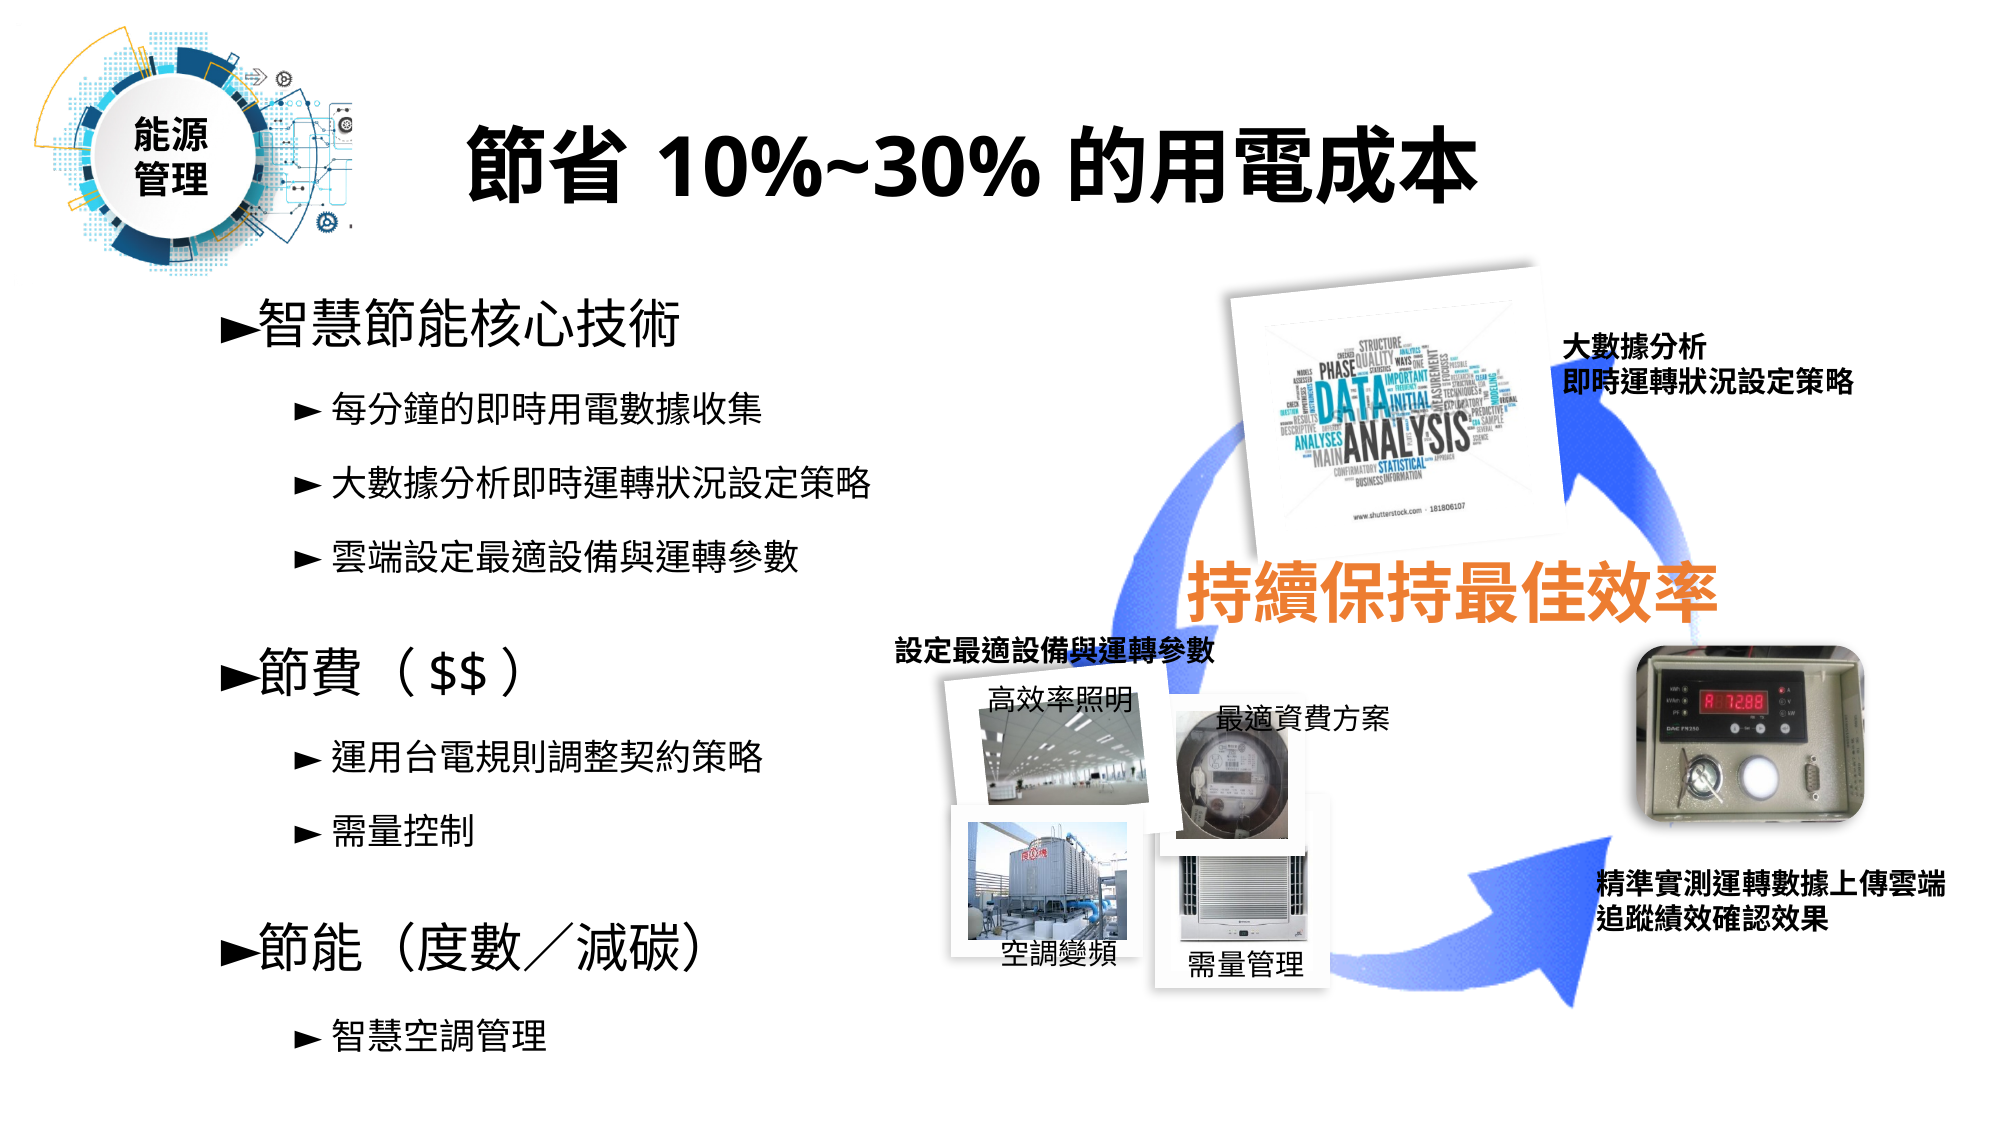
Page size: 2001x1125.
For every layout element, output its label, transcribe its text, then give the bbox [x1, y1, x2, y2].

list 智慧節能核心技術 每分鐘的即時用電數據收集 大數據分析即時運轉狀況設定策略 雲端設定最適設備與運轉參數 節費（$$） 運用台電規則調整契約策略 需量控制 節能（度數／減碳） 智慧空調管理 [205, 290, 1674, 1069]
picture [967, 277, 1865, 1056]
title 節省10%~30%的用電成本 [449, 83, 1608, 244]
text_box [0, 10, 353, 293]
text_box 精準實測運轉數據上傳雲端 追蹤績效確認效果 [1755, 857, 1962, 943]
text_box 大數據分析 即時運轉狀況設定策略 [1755, 320, 1870, 406]
